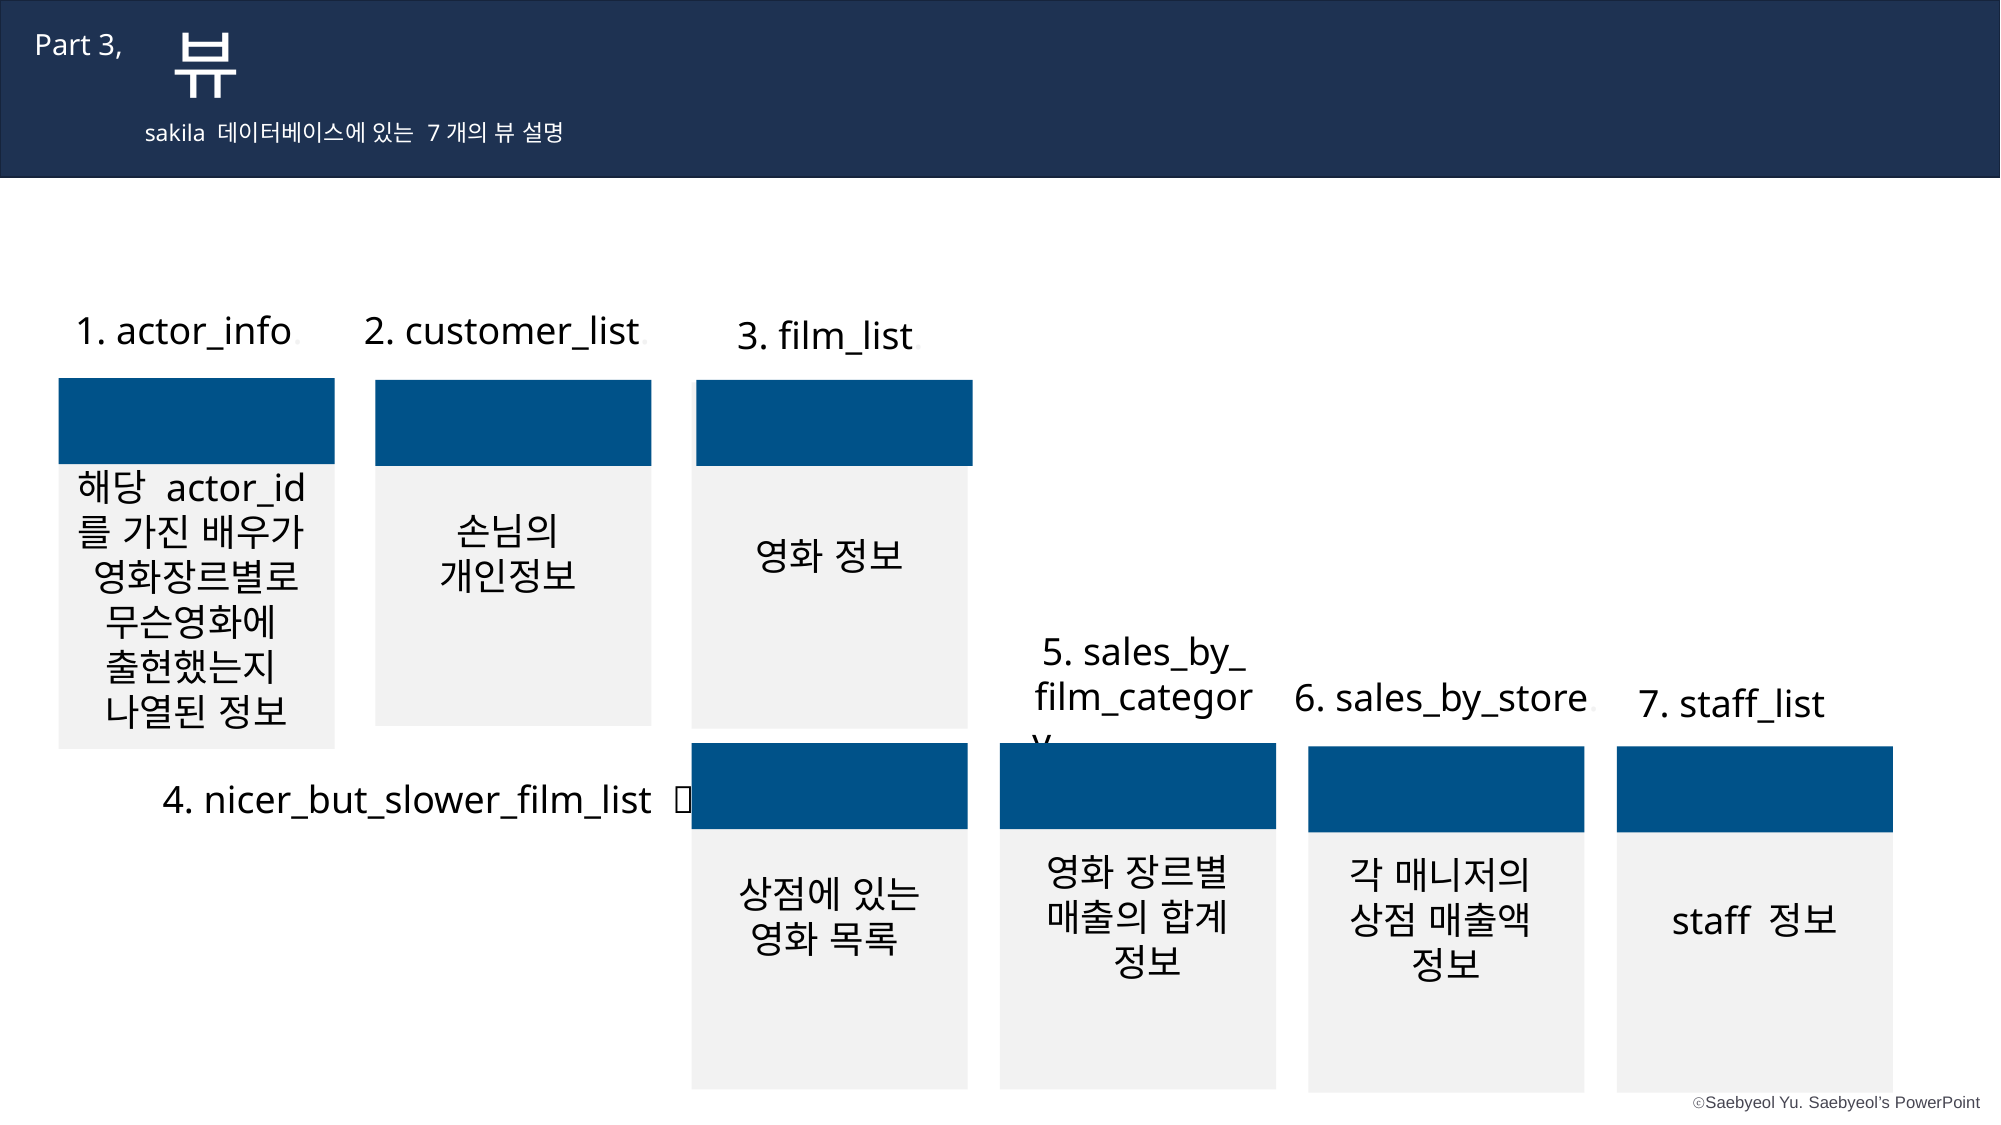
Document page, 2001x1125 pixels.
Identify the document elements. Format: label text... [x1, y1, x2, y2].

text_box 6. sales_by_store. [1279, 666, 1614, 726]
text_box 상점에 있는 영화 목록 [691, 830, 969, 1090]
text_box 해당 actor_id를 가진 배우가 영화장르별로 무슨영화에 출현했는지 나열된 정보 [57, 465, 336, 750]
text_box 1. actor_info. [60, 299, 318, 360]
text_box 각 매니저의 상점 매출액 정보 [1307, 833, 1585, 1094]
text_box 손님의 개인정보 [374, 467, 652, 727]
text_box [691, 742, 969, 830]
text_box 7. staff_list [1623, 672, 1841, 733]
text_box 뷰 [156, 9, 256, 115]
text_box [999, 742, 1277, 830]
text_box [695, 379, 974, 467]
text_box [57, 377, 336, 465]
text_box [374, 379, 652, 467]
text_box Part 3, [19, 19, 146, 69]
text_box [1307, 745, 1585, 833]
text_box 영화 장르별 매출의 합계 정보 [999, 830, 1277, 1090]
text_box 5. sales_by_ film_category [1012, 620, 1276, 742]
text_box 4. nicer_but_slower_film_list  [121, 768, 691, 829]
text_box sakila 데이터베이스에 있는 7개의 뷰 설명 [130, 110, 581, 154]
text_box [1616, 745, 1894, 833]
text_box 영화 정보 [691, 381, 969, 730]
text_box staff 정보 [1616, 833, 1894, 1094]
text_box 2. customer_list. [348, 299, 665, 360]
text_box 3. film_list. [722, 304, 939, 365]
text_box [0, 0, 2000, 178]
